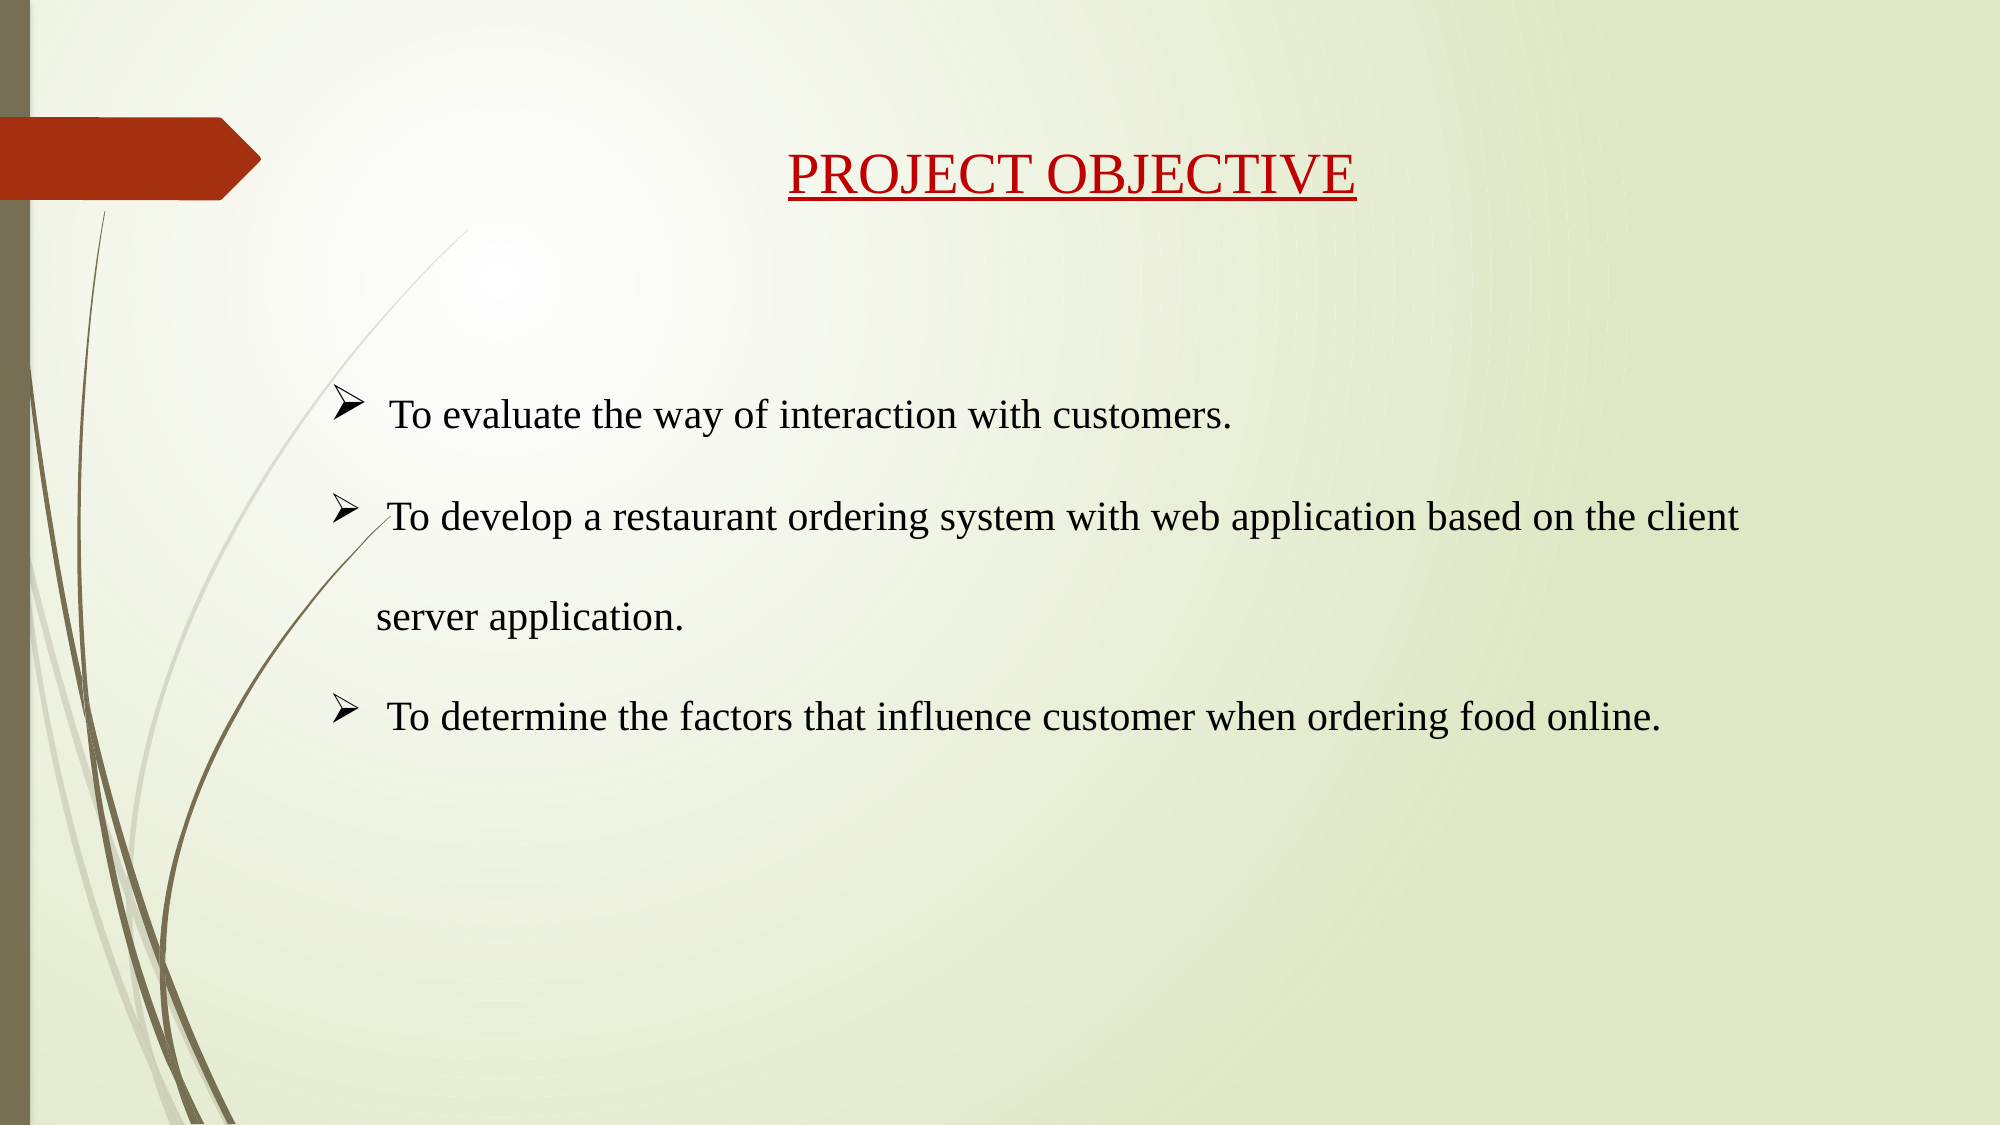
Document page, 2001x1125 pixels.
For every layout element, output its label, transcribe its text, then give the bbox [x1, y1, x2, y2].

text_box PROJECT OBJECTIVE [772, 128, 1372, 213]
text_box To evaluate the way of interaction with customers. To develop a restaurant ordering system with web application based on the client server application. To determine the factors that influence customer when ordering food online. [314, 311, 1776, 747]
